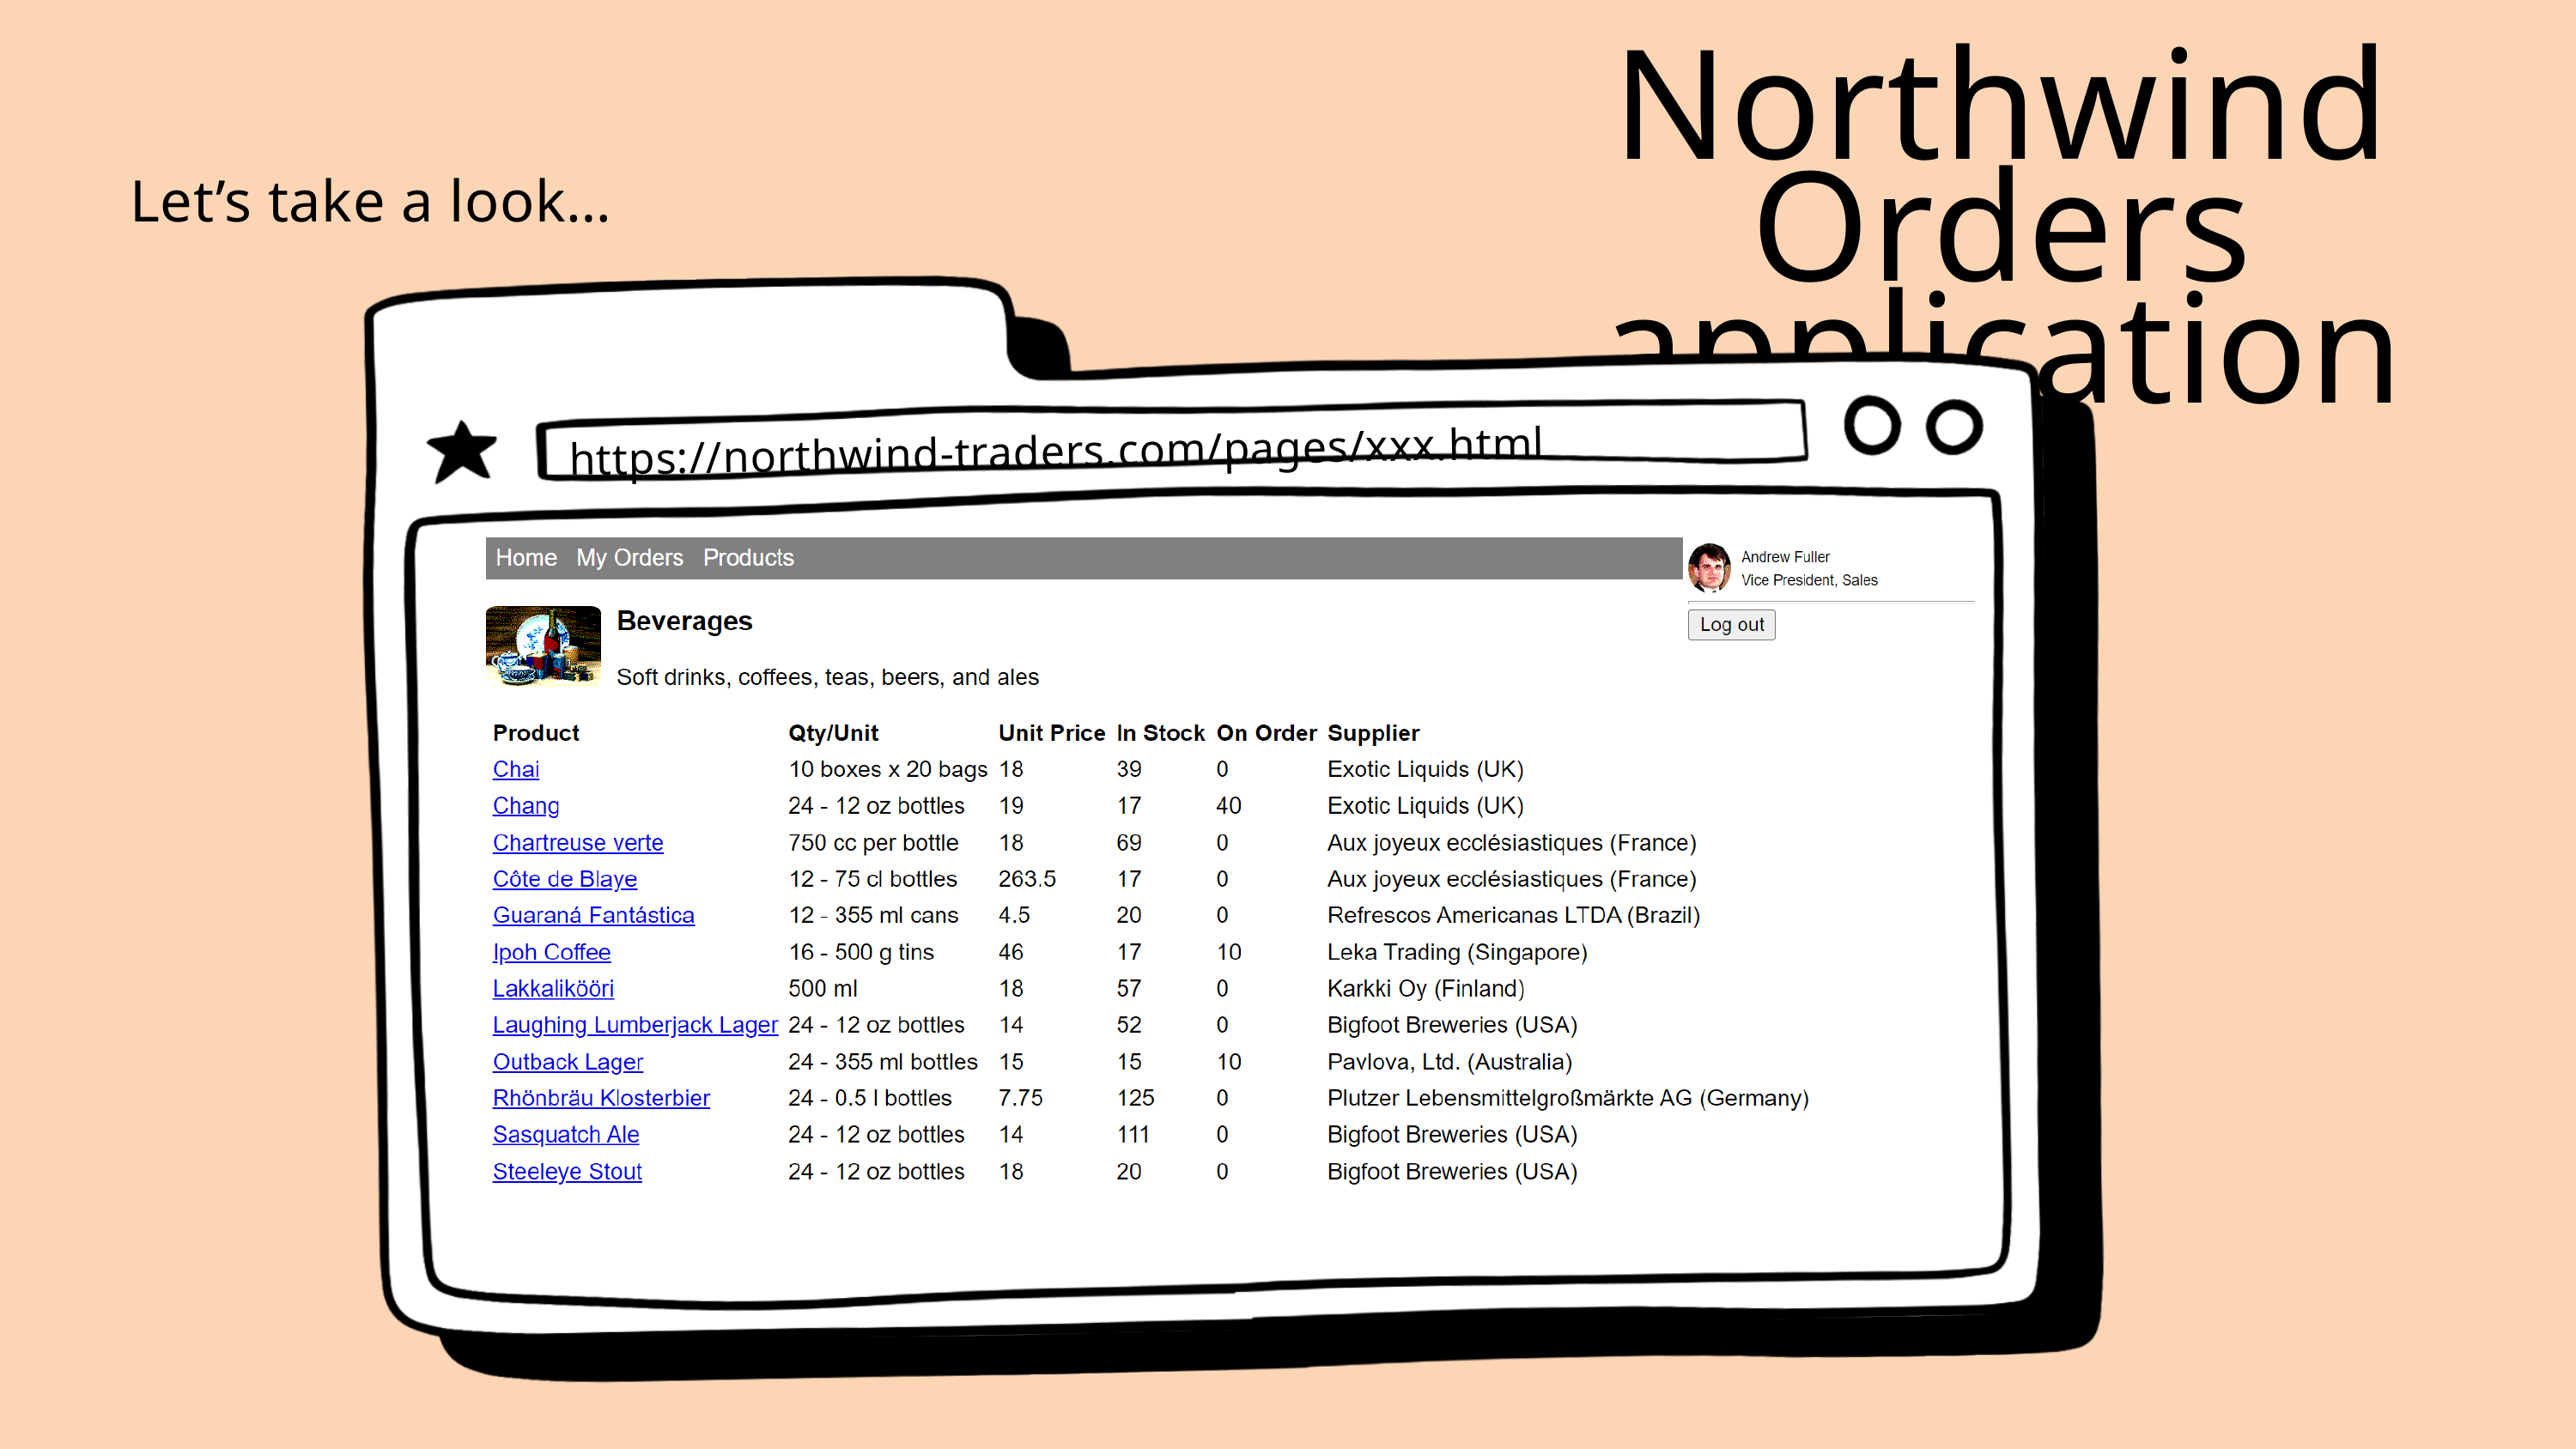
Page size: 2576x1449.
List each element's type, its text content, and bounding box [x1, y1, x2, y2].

picture [357, 252, 2113, 1387]
text_box Let’s take a look… [69, 164, 673, 233]
text_box Northwind Orders application [1545, 68, 2460, 433]
